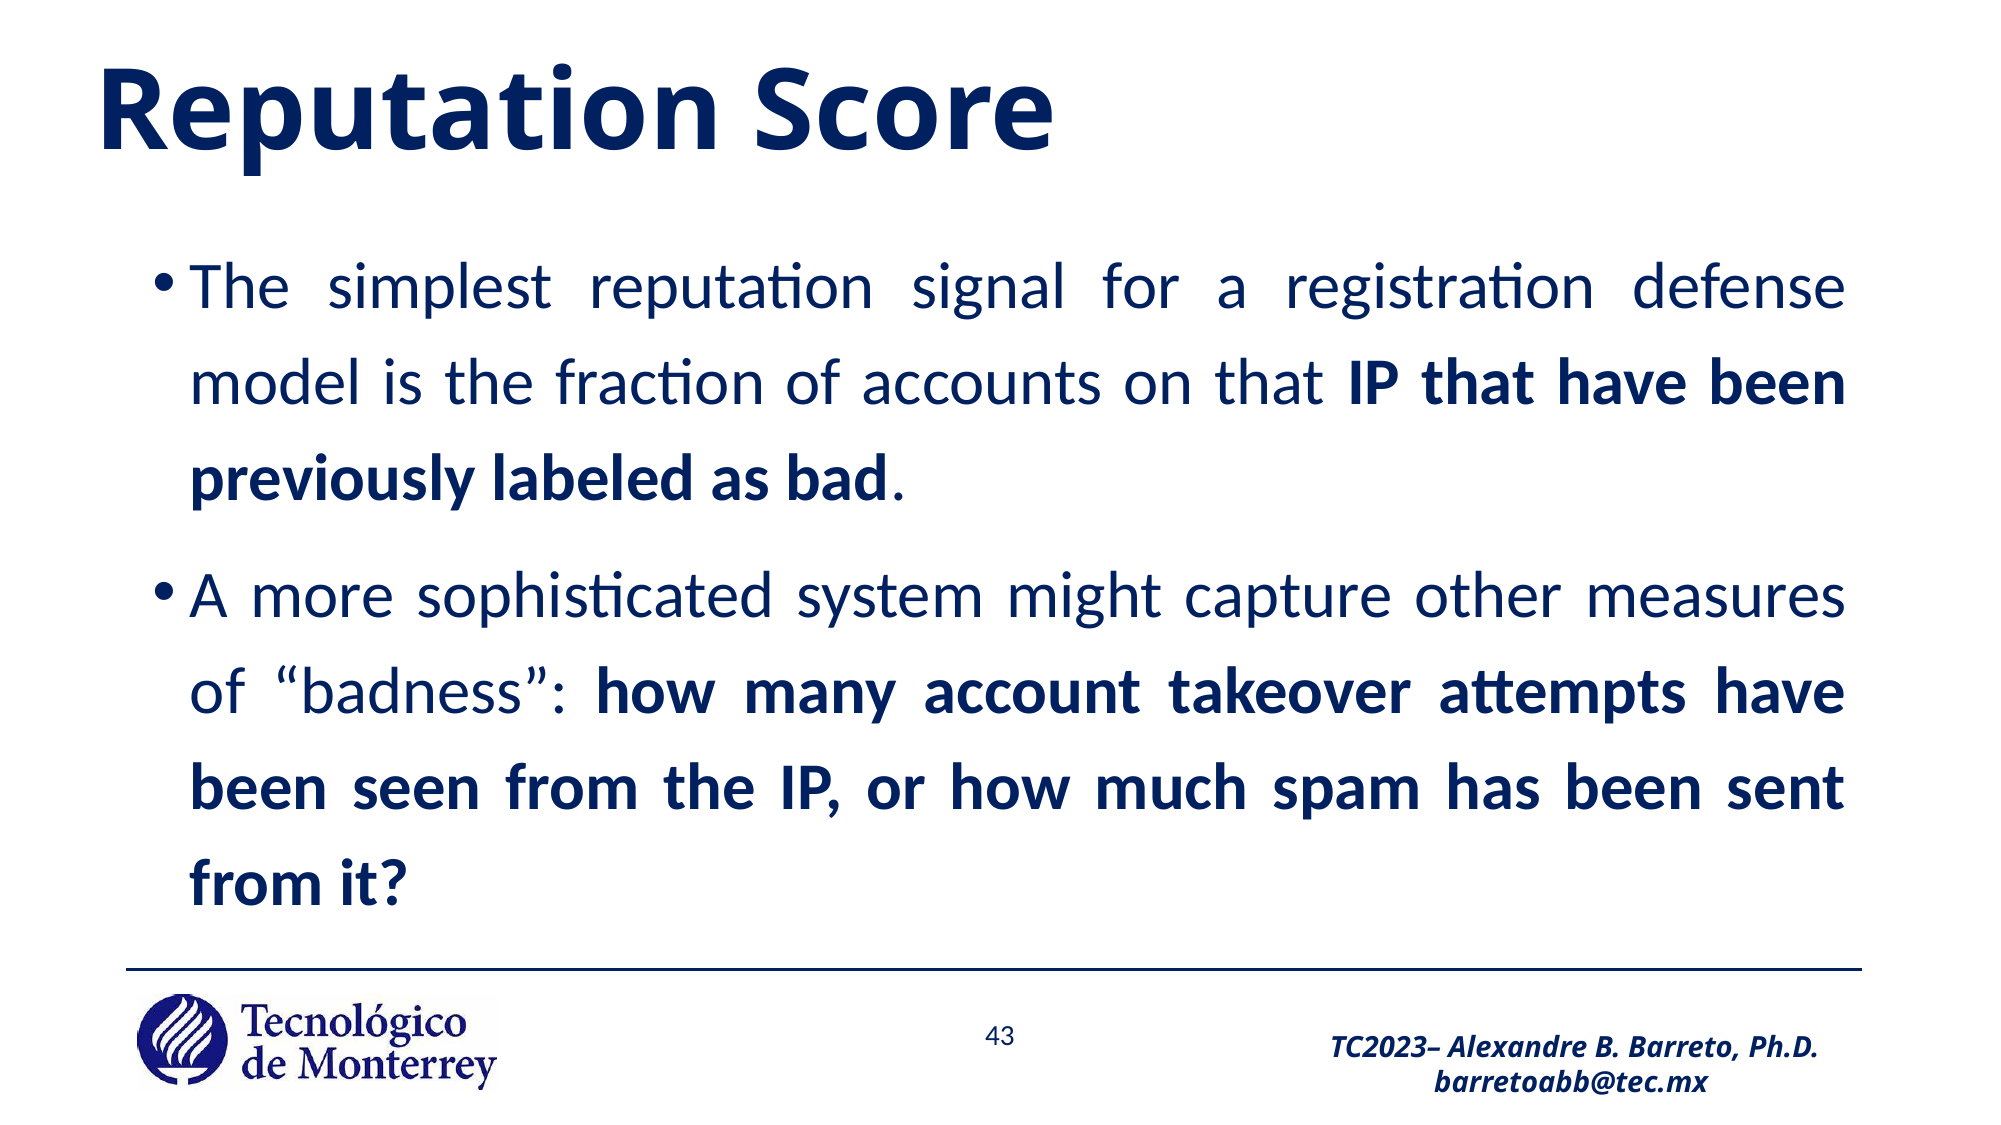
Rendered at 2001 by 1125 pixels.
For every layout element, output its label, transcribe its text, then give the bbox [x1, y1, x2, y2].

picture [137, 994, 497, 1090]
title Reputation Score [79, 31, 1805, 196]
text_box The simplest reputation signal for a registration defense model is the fraction of accounts on that IP that have been previously labeled as bad. A more sophisticated system might capture other measures of “badness”: how many account takeover attempts have been seen from the IP, or how much spam has been sent from it? [137, 217, 1863, 976]
